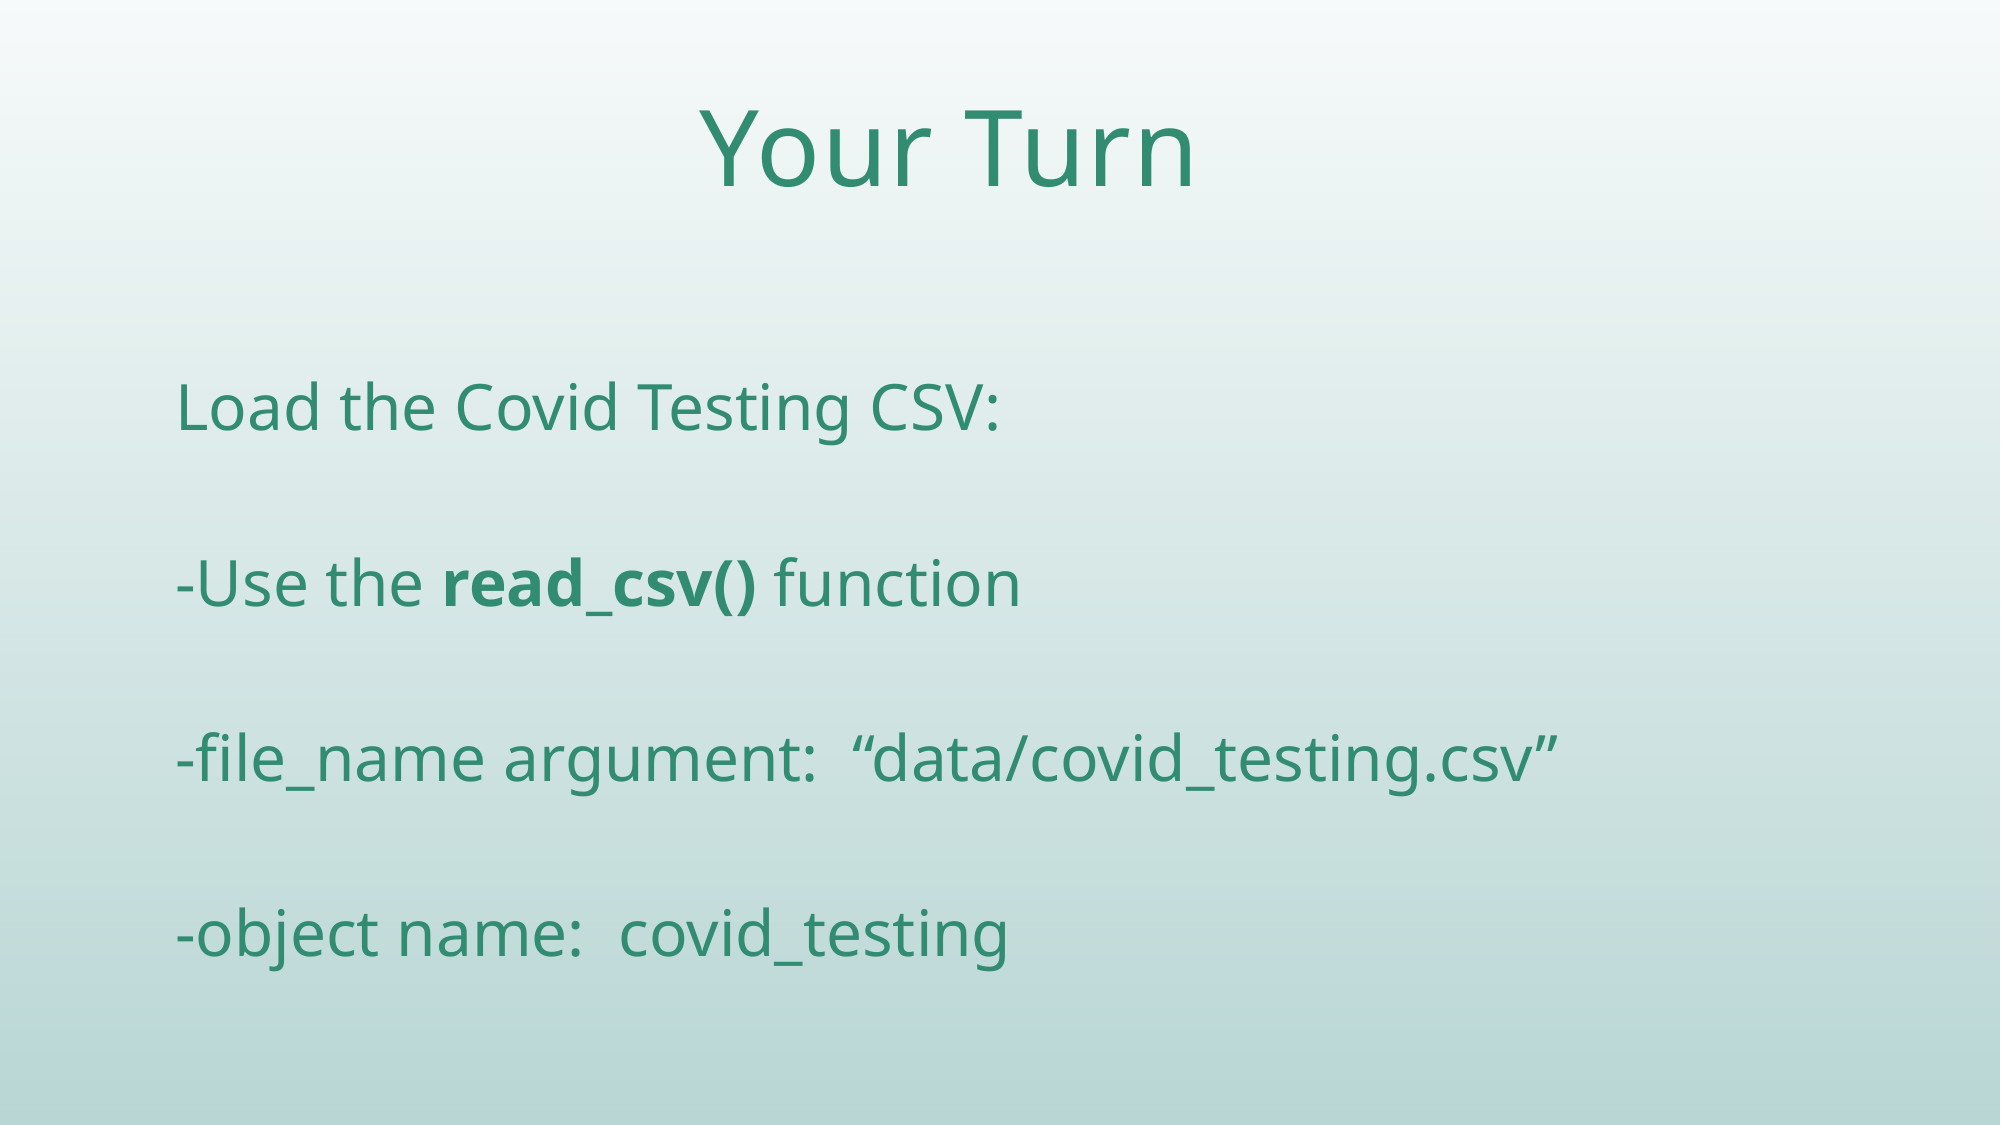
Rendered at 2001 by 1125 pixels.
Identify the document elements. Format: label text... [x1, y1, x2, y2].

title Your Turn [168, 96, 1763, 342]
list Load the Covid Testing CSV: -Use the read_csv() function -file_name argument: “data/covid_testing.csv” -object name: covid_testing [168, 368, 1806, 980]
